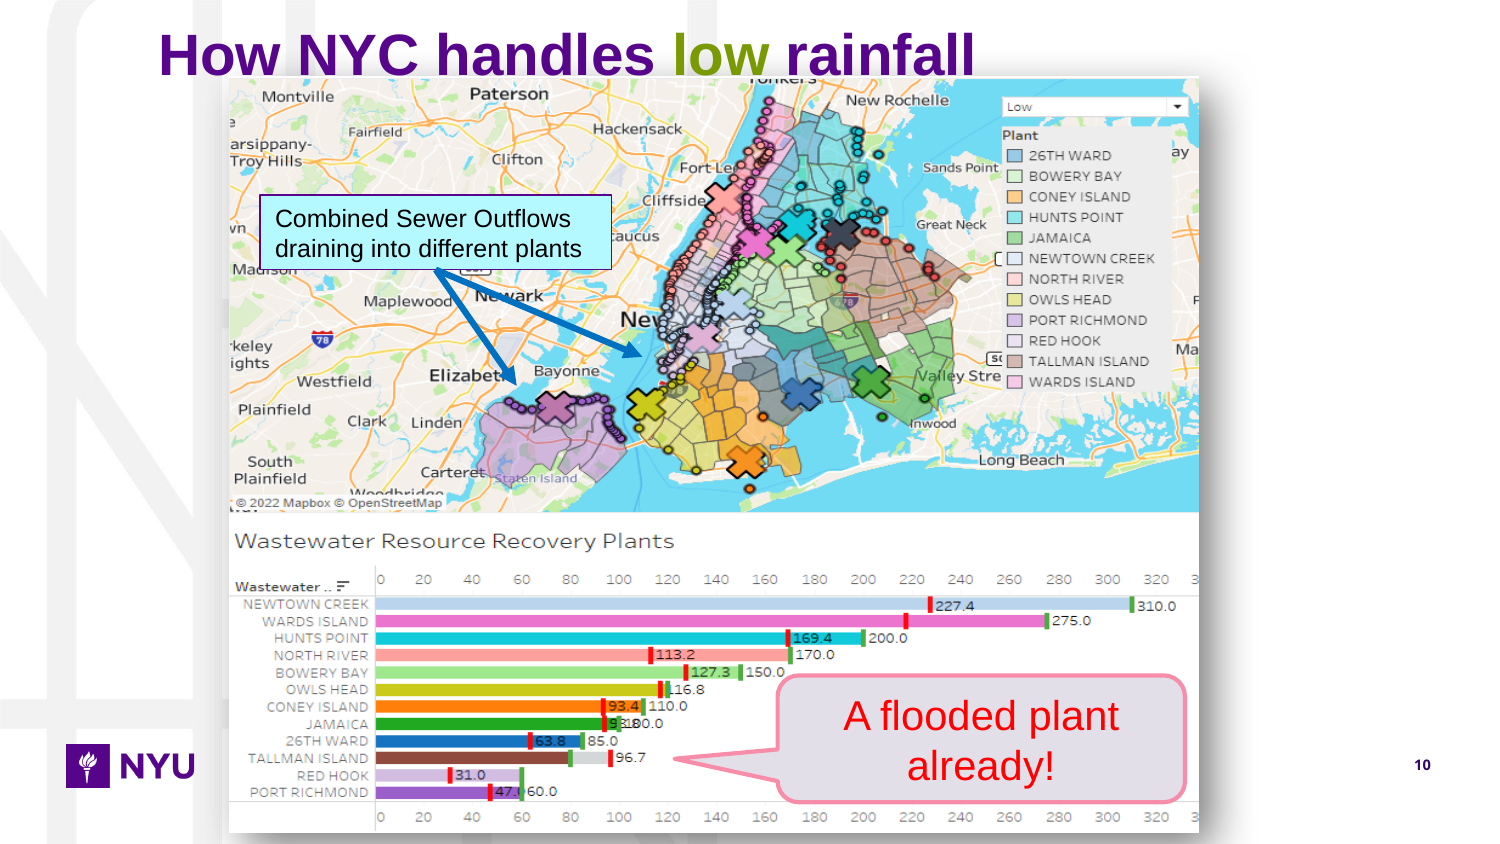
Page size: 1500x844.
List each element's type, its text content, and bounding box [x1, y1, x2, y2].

picture [0, 0, 1500, 844]
title How NYC handles low rainfall [143, 11, 1265, 103]
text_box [228, 76, 1199, 833]
